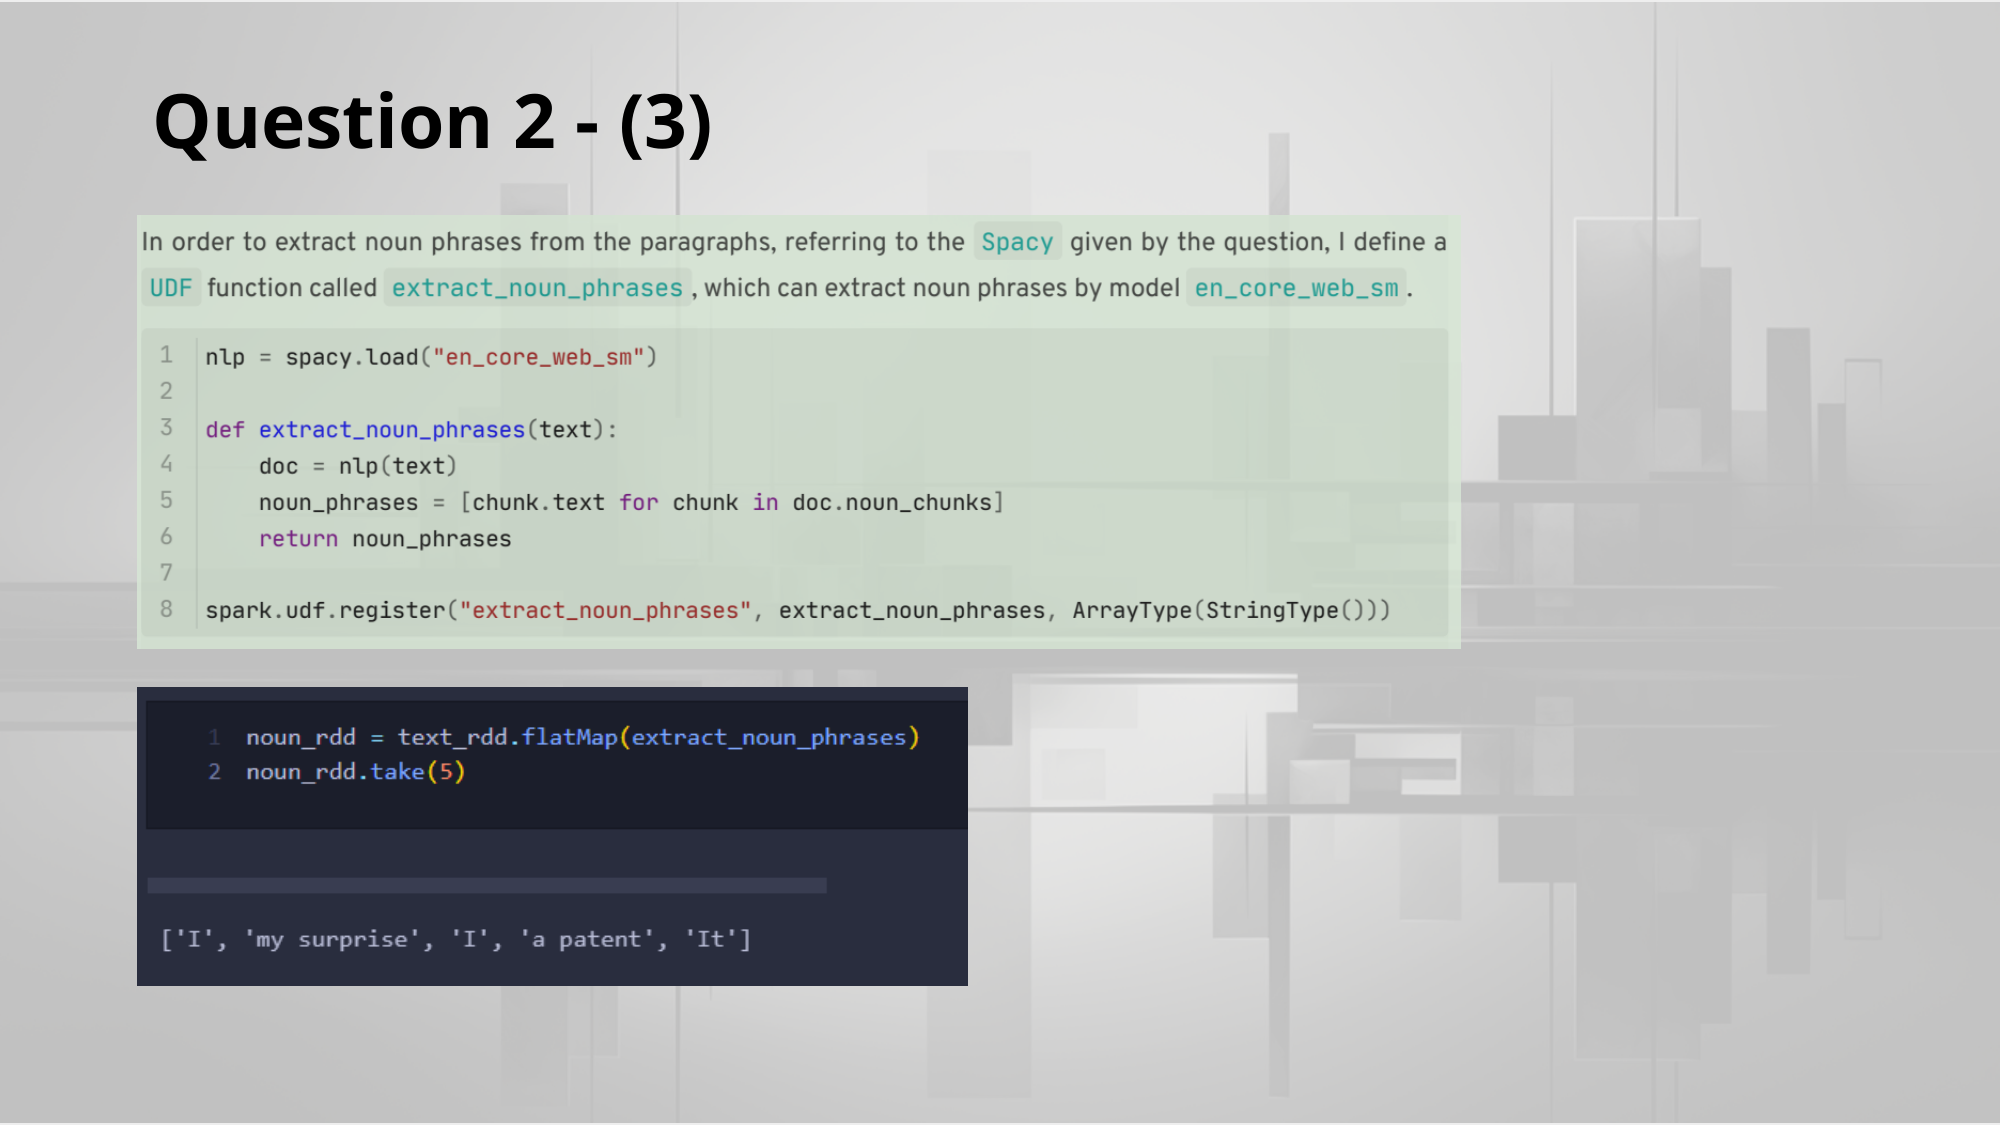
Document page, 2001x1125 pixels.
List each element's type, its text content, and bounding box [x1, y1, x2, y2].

picture [137, 214, 1462, 650]
text_box Question 2 - (3) [137, 66, 1763, 172]
picture [137, 686, 968, 987]
